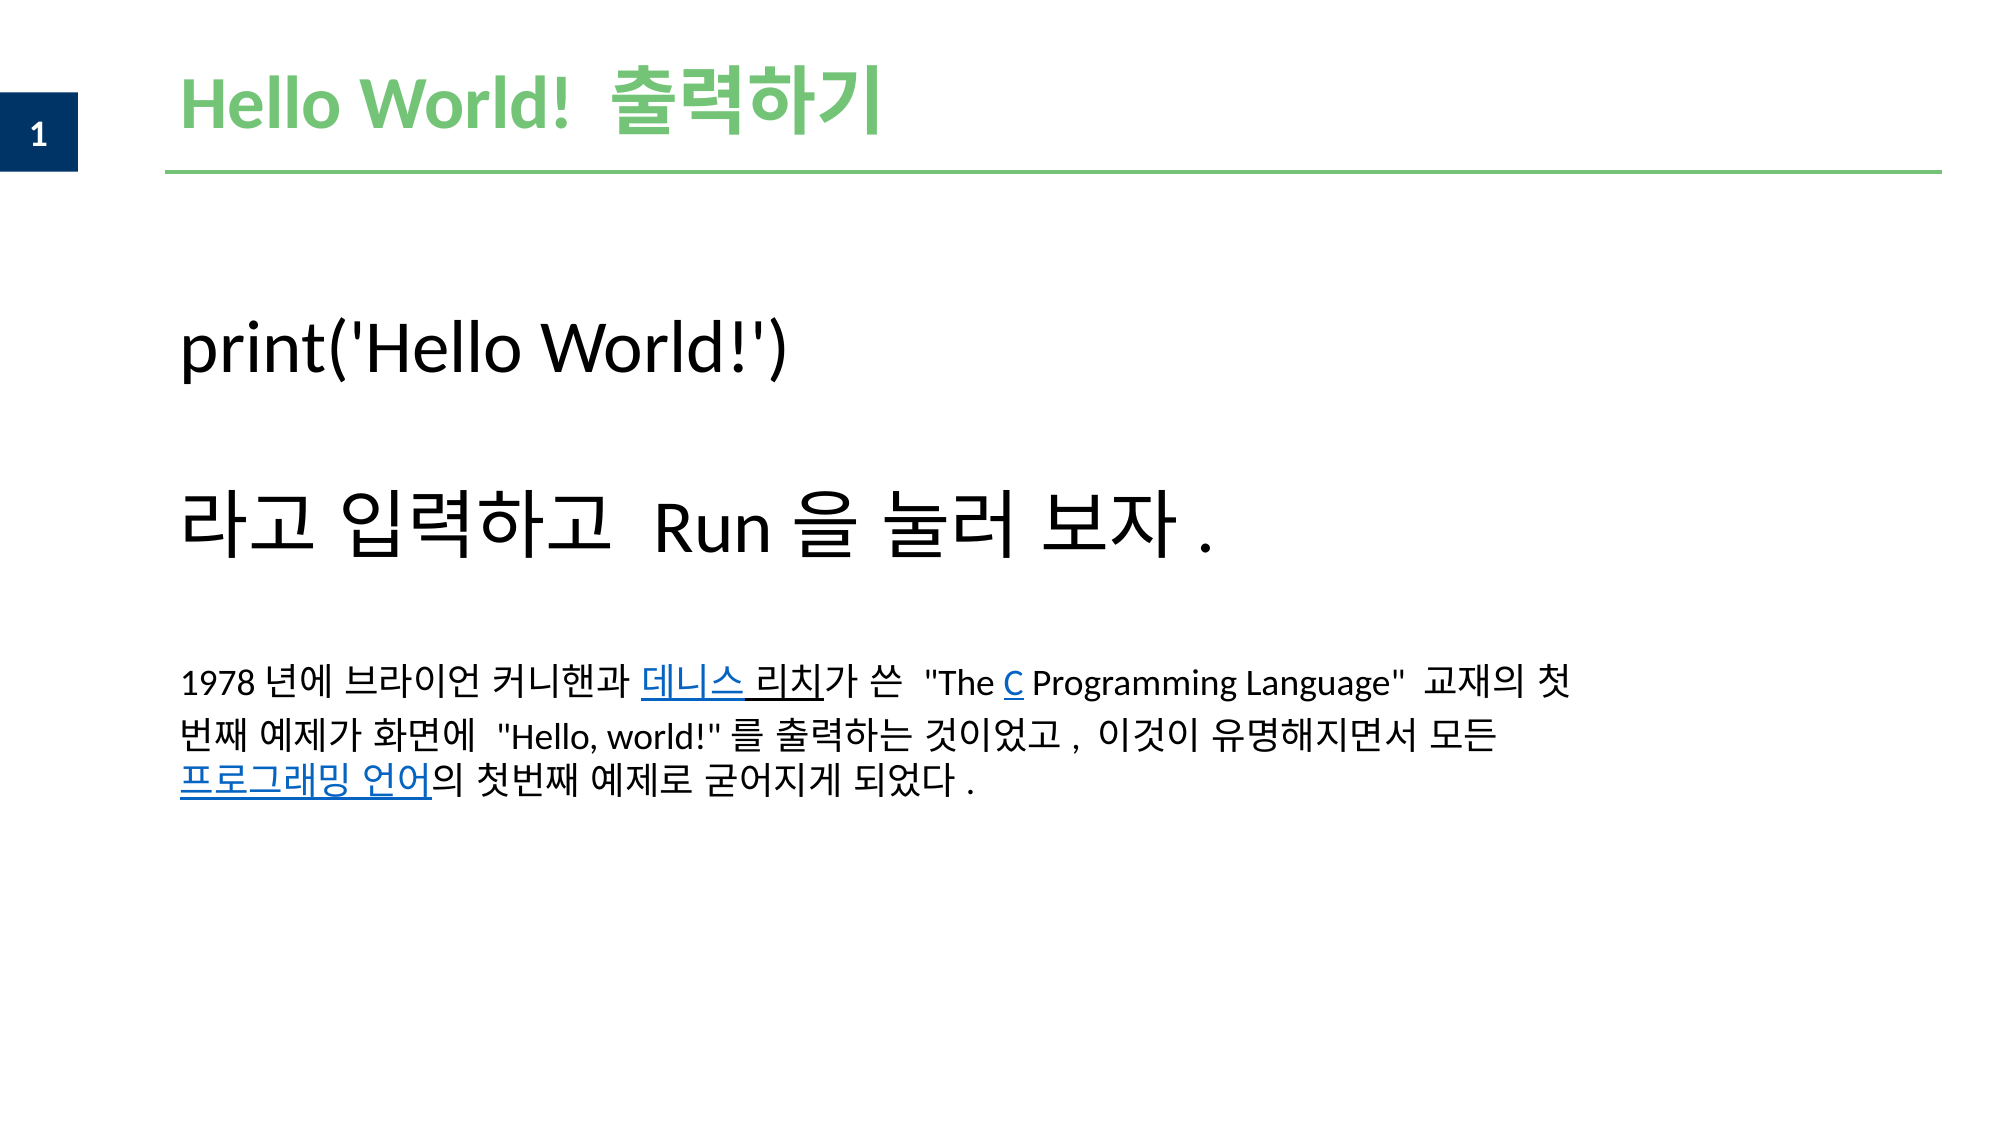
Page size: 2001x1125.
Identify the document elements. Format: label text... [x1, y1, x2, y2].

text_box print('Hello World!') 라고 입력하고 Run을 눌러 보자. 1978년에 브라이언 커니핸과 데니스 리치가 쓴 "The C Programming Language" 교재의 첫 번째 예제가 화면에 "Hello, world!"를 출력하는 것이었고, 이것이 유명해지면서 모든 프로그래밍 언어의 첫번째 예제로 굳어지게 되었다. [165, 290, 1619, 909]
list Hello World! 출력하기 [165, 36, 1941, 172]
